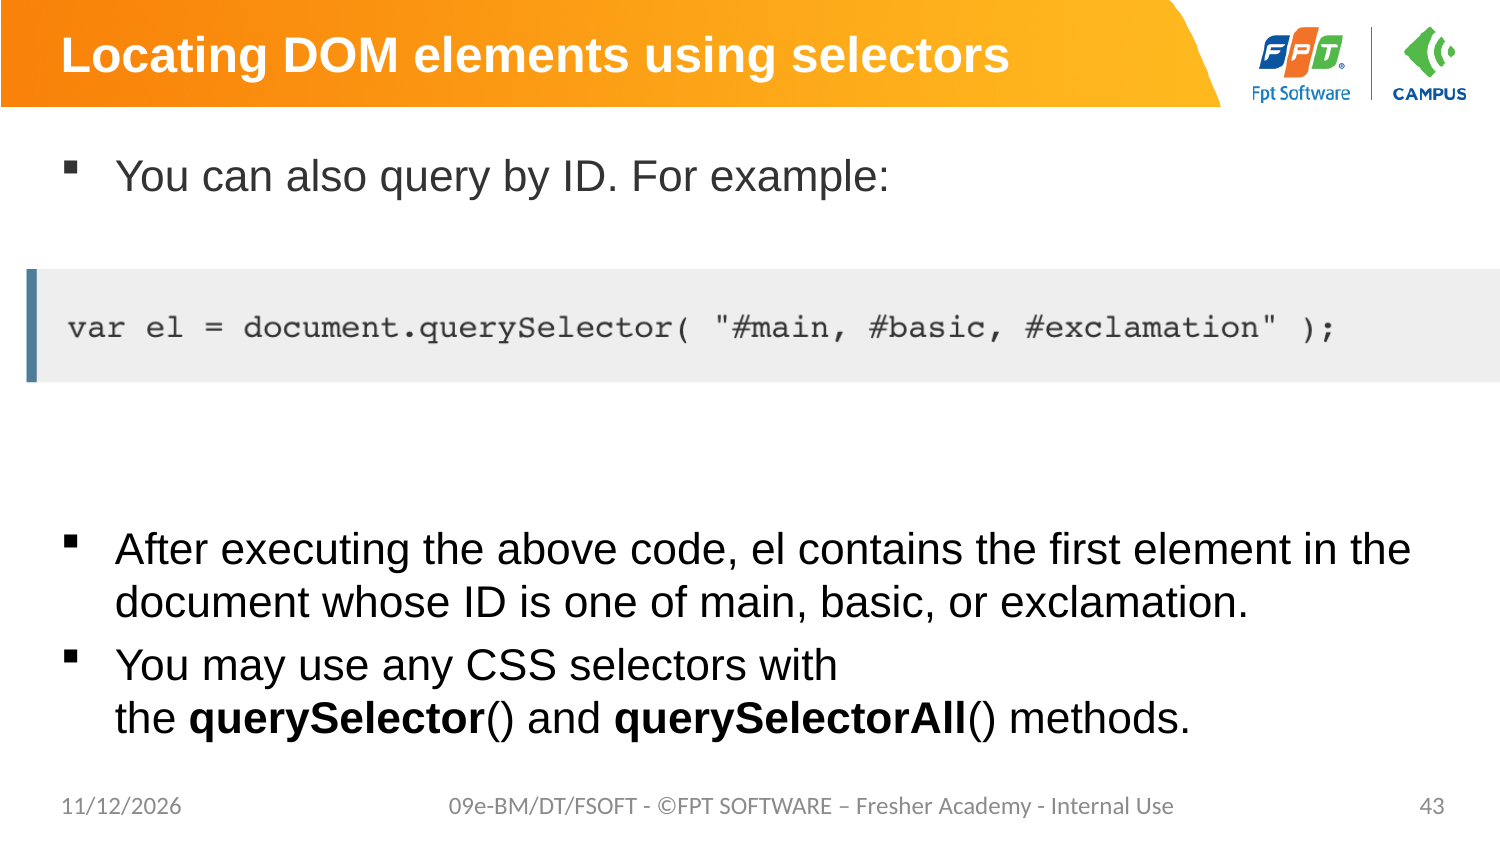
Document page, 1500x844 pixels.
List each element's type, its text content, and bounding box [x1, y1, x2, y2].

footer 09e-BM/DT/FSOFT - ©FPT SOFTWARE – Fresher Academy - Internal Use [289, 782, 1335, 827]
title Locating DOM elements using selectors [45, 0, 1176, 106]
slide_number 43 [1350, 782, 1461, 827]
picture [1, 0, 1500, 844]
list You can also query by ID. For example: After executing the above code, el contains the first element in the document whose ID is one of main, basic, or exclamation. You may use any CSS selectors with the querySelector() and querySelectorAll() methods. [45, 139, 1461, 233]
list You can also query by ID. For example: After executing the above code, el contains the first element in the document whose ID is one of main, basic, or exclamation. You may use any CSS selectors with the querySelector() and querySelectorAll() methods. [45, 415, 1461, 754]
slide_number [45, 782, 270, 827]
